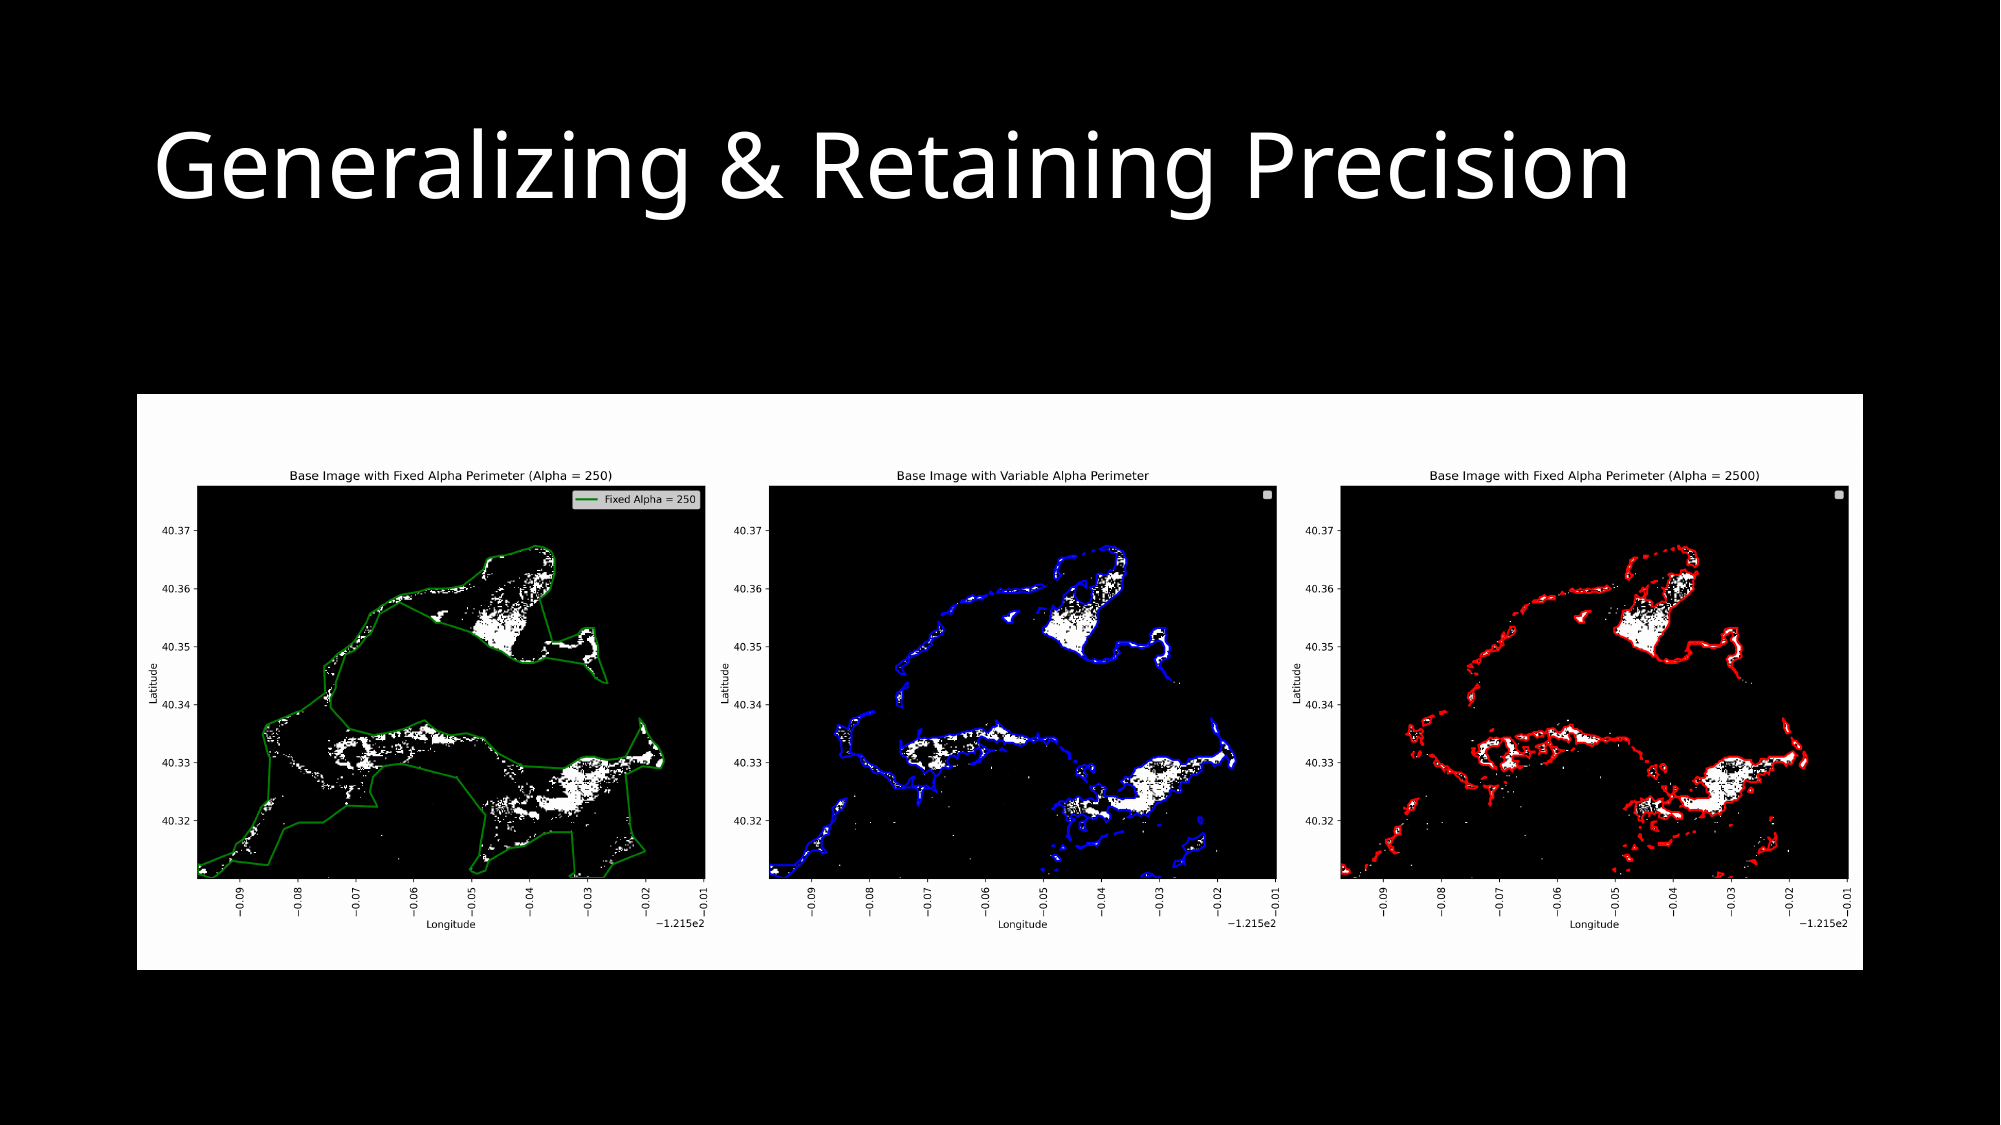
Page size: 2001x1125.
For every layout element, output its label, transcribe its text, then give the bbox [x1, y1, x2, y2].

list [136, 394, 1863, 971]
title Generalizing & Retaining Precision [137, 59, 1863, 278]
